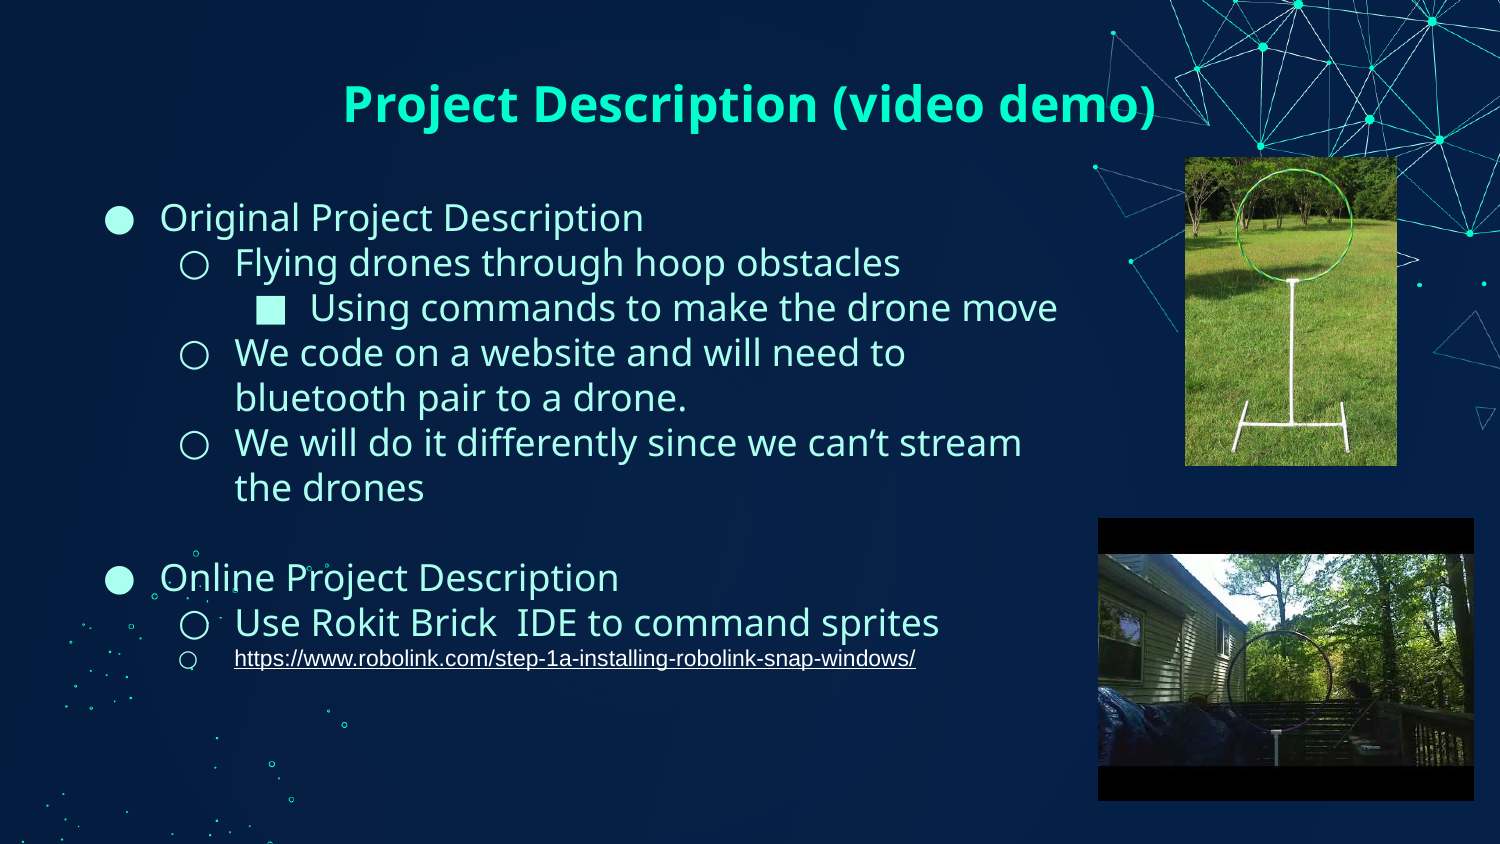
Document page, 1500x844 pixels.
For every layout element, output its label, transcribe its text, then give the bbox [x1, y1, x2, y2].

text_box Original Project Description Flying drones through hoop obstacles Using commands to make the drone move We code on a website and will need to bluetooth pair to a drone. We will do it differently since we can’t stream the drones Online Project Description Use Rokit Brick IDE to command sprites https://www.robolink.com/step-1a-installing-robolink-snap-windows/ [69, 178, 1081, 701]
picture [0, 0, 1500, 844]
title Project Description (video demo) [322, 57, 1178, 214]
